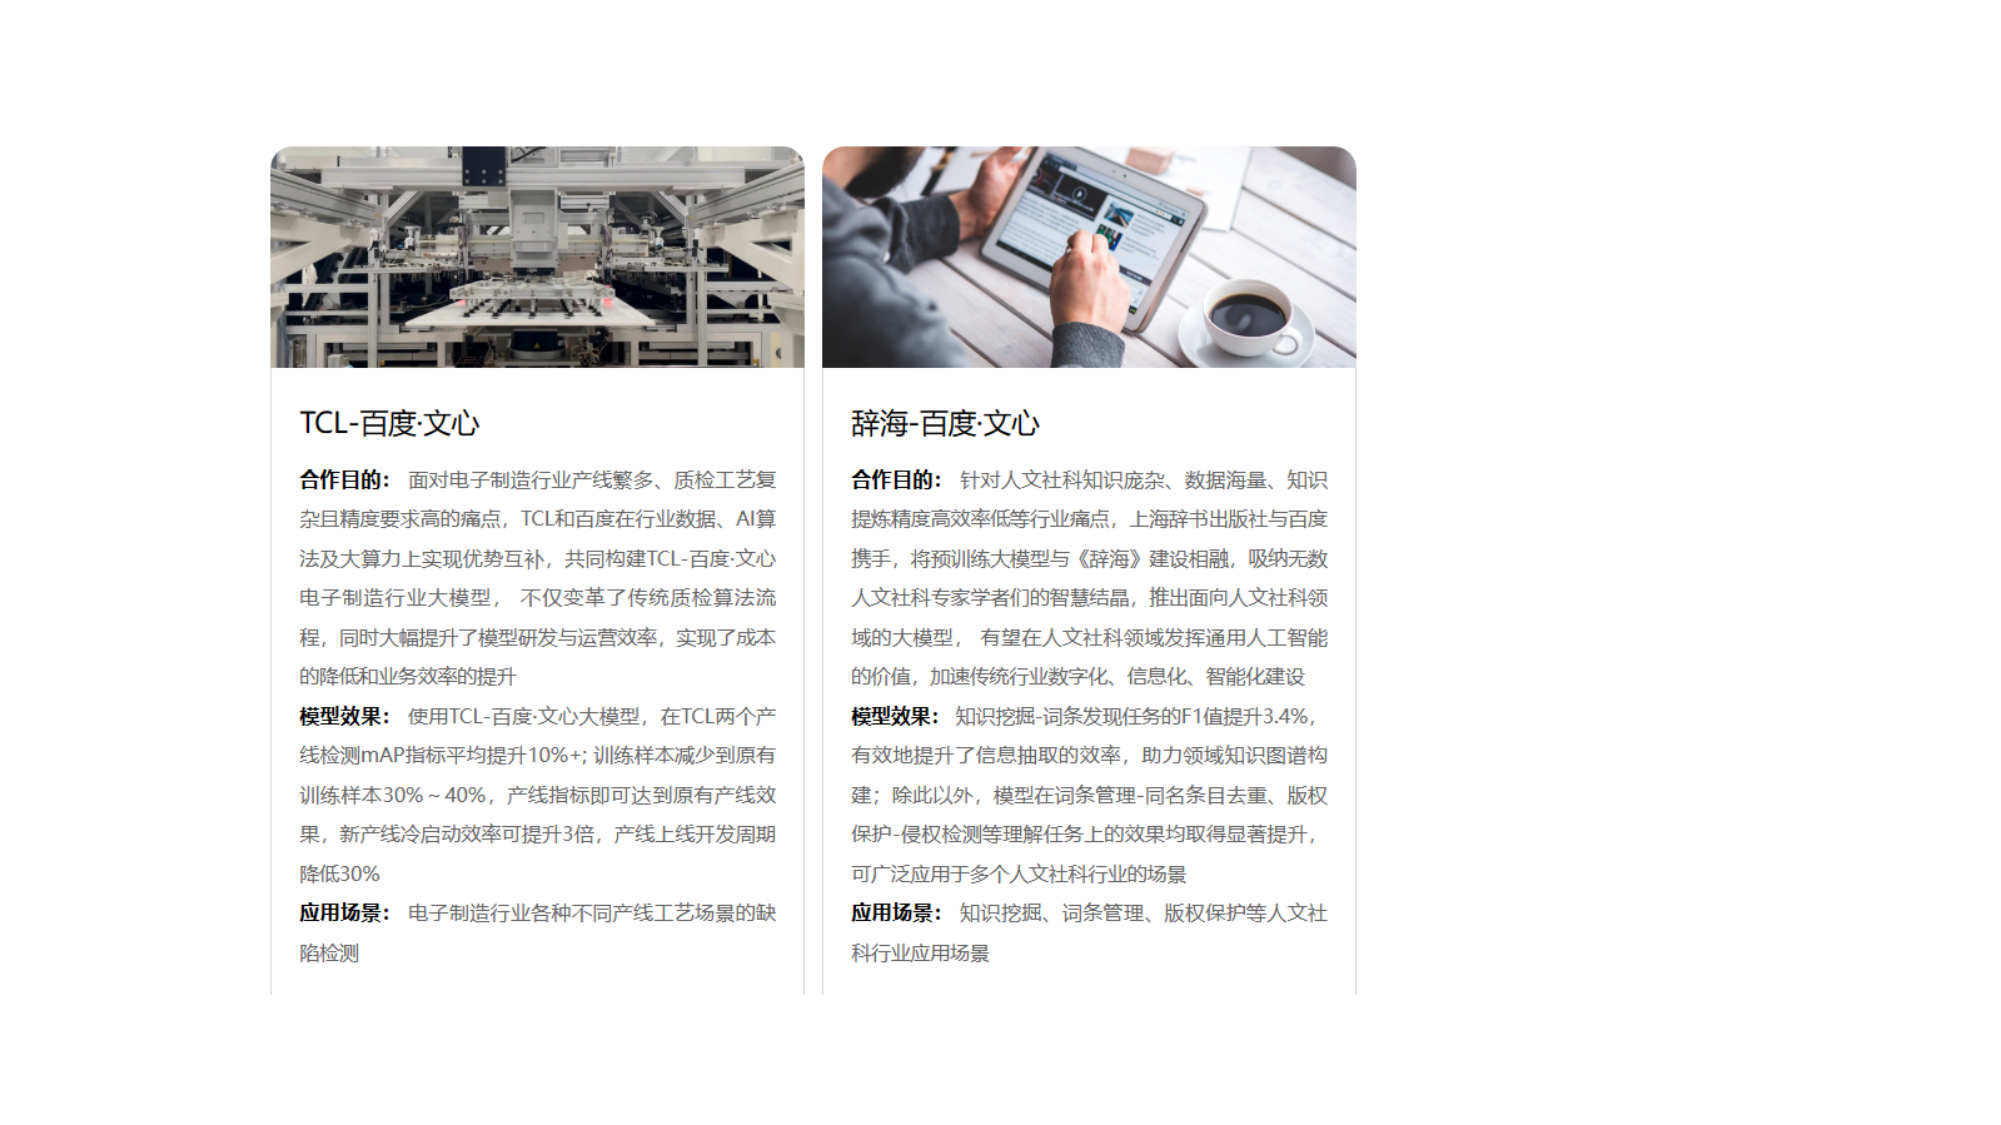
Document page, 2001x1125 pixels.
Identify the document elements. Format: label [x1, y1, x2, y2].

picture [243, 129, 1757, 996]
